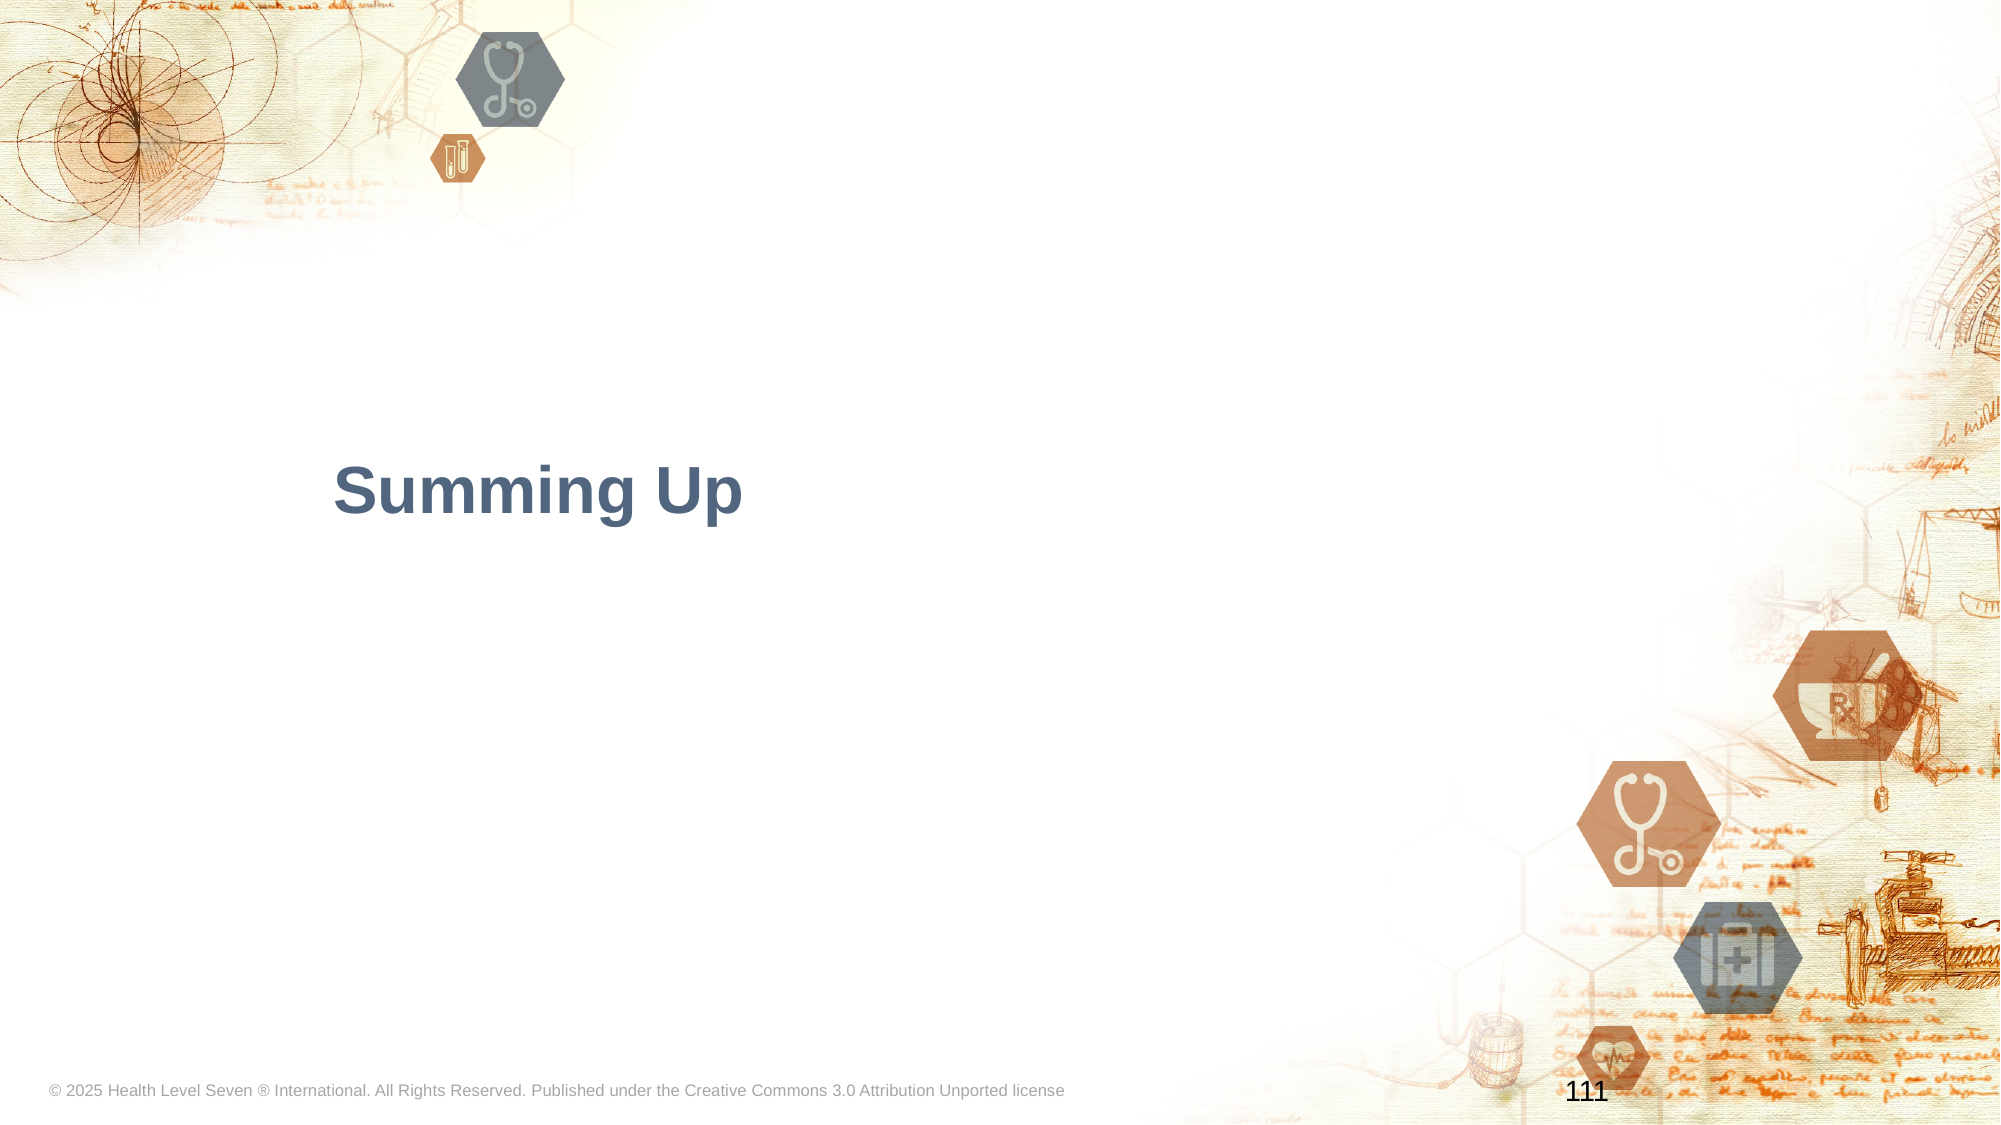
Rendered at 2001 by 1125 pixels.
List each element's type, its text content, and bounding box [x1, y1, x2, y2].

picture [0, 0, 706, 310]
picture [1118, 0, 2000, 1125]
title Summing Up [318, 448, 1356, 537]
slide_number 111 [1550, 1064, 2000, 1125]
